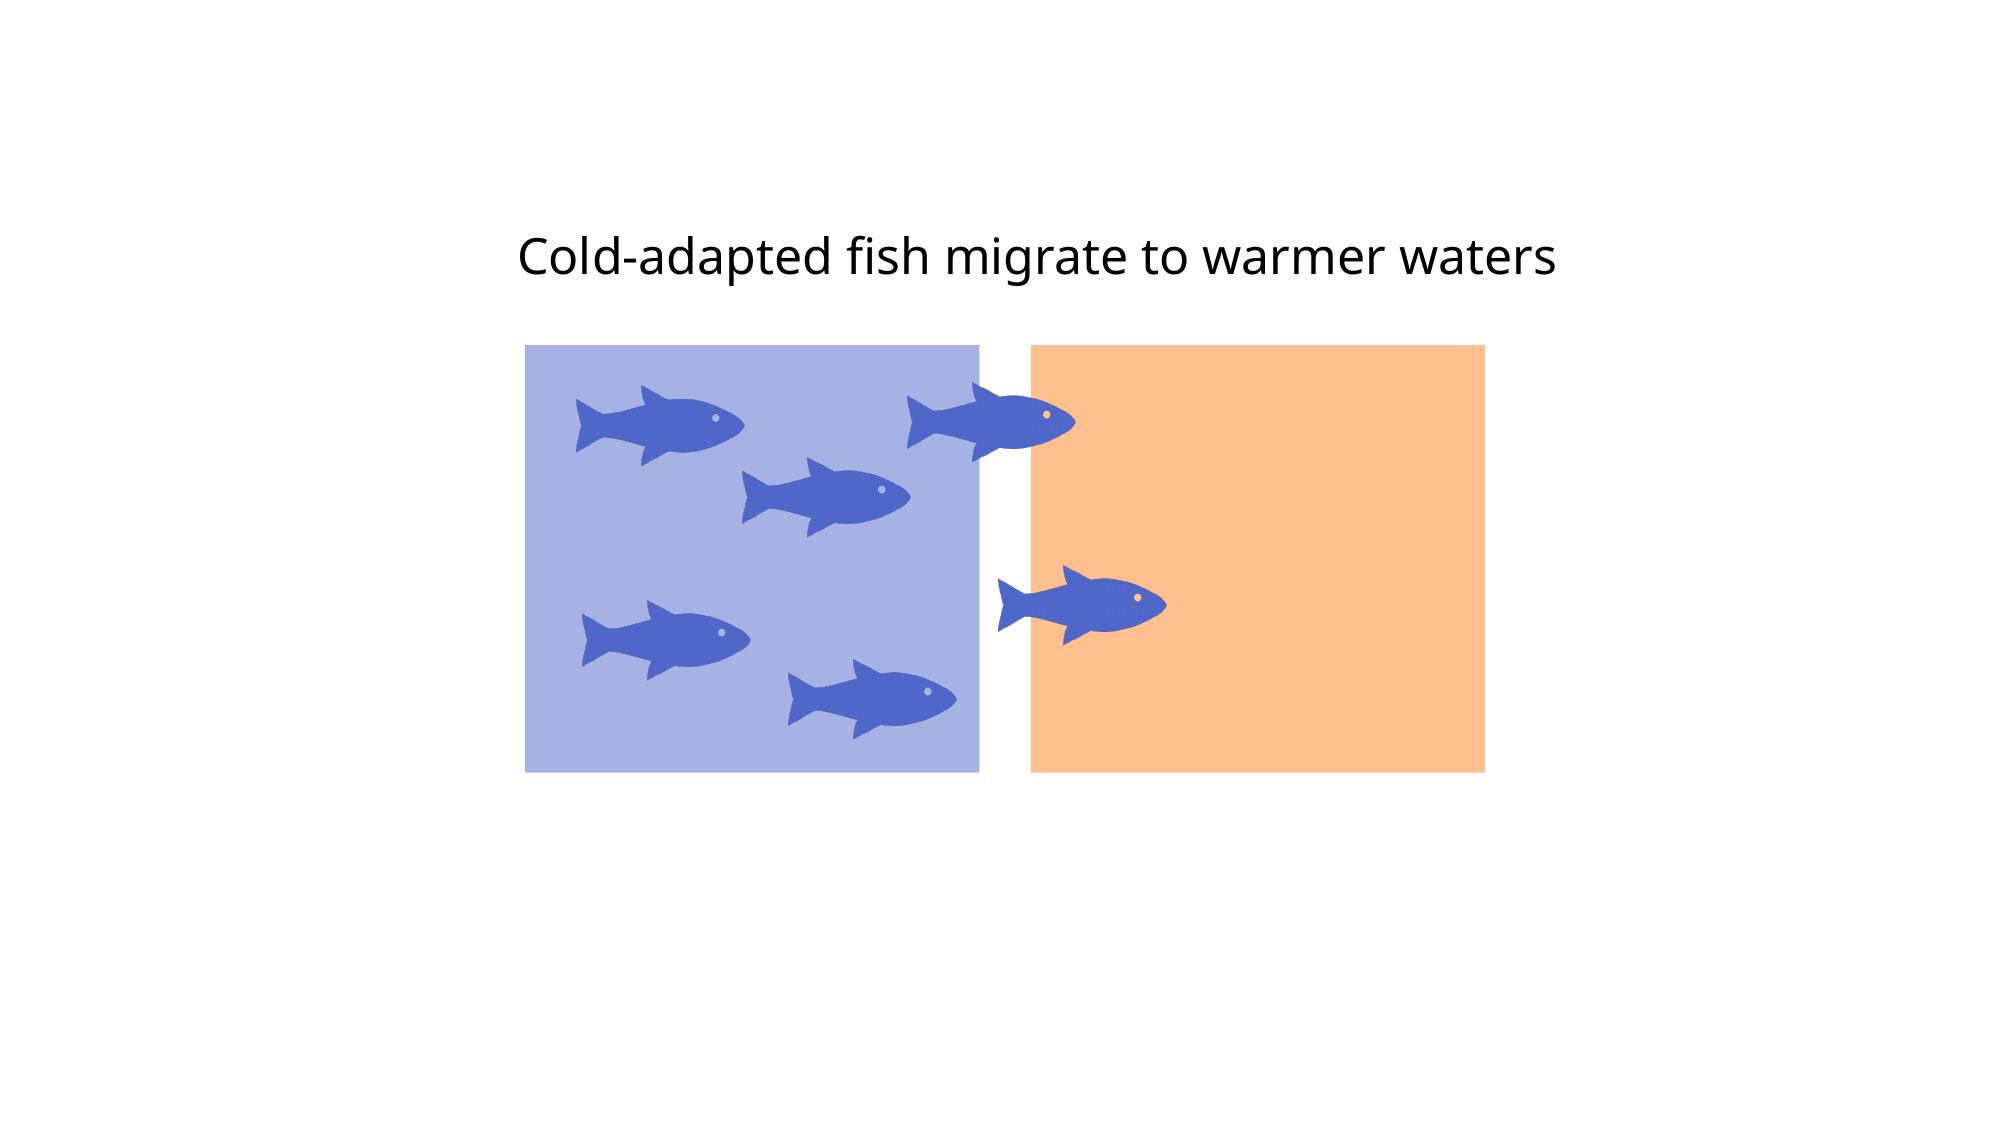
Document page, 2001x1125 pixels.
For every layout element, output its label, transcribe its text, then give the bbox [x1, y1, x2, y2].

picture [780, 607, 964, 791]
text_box [1030, 344, 1486, 774]
text_box Cold-adapted fish migrate to warmer waters [502, 216, 1573, 292]
picture [568, 330, 1174, 732]
text_box [524, 344, 980, 774]
